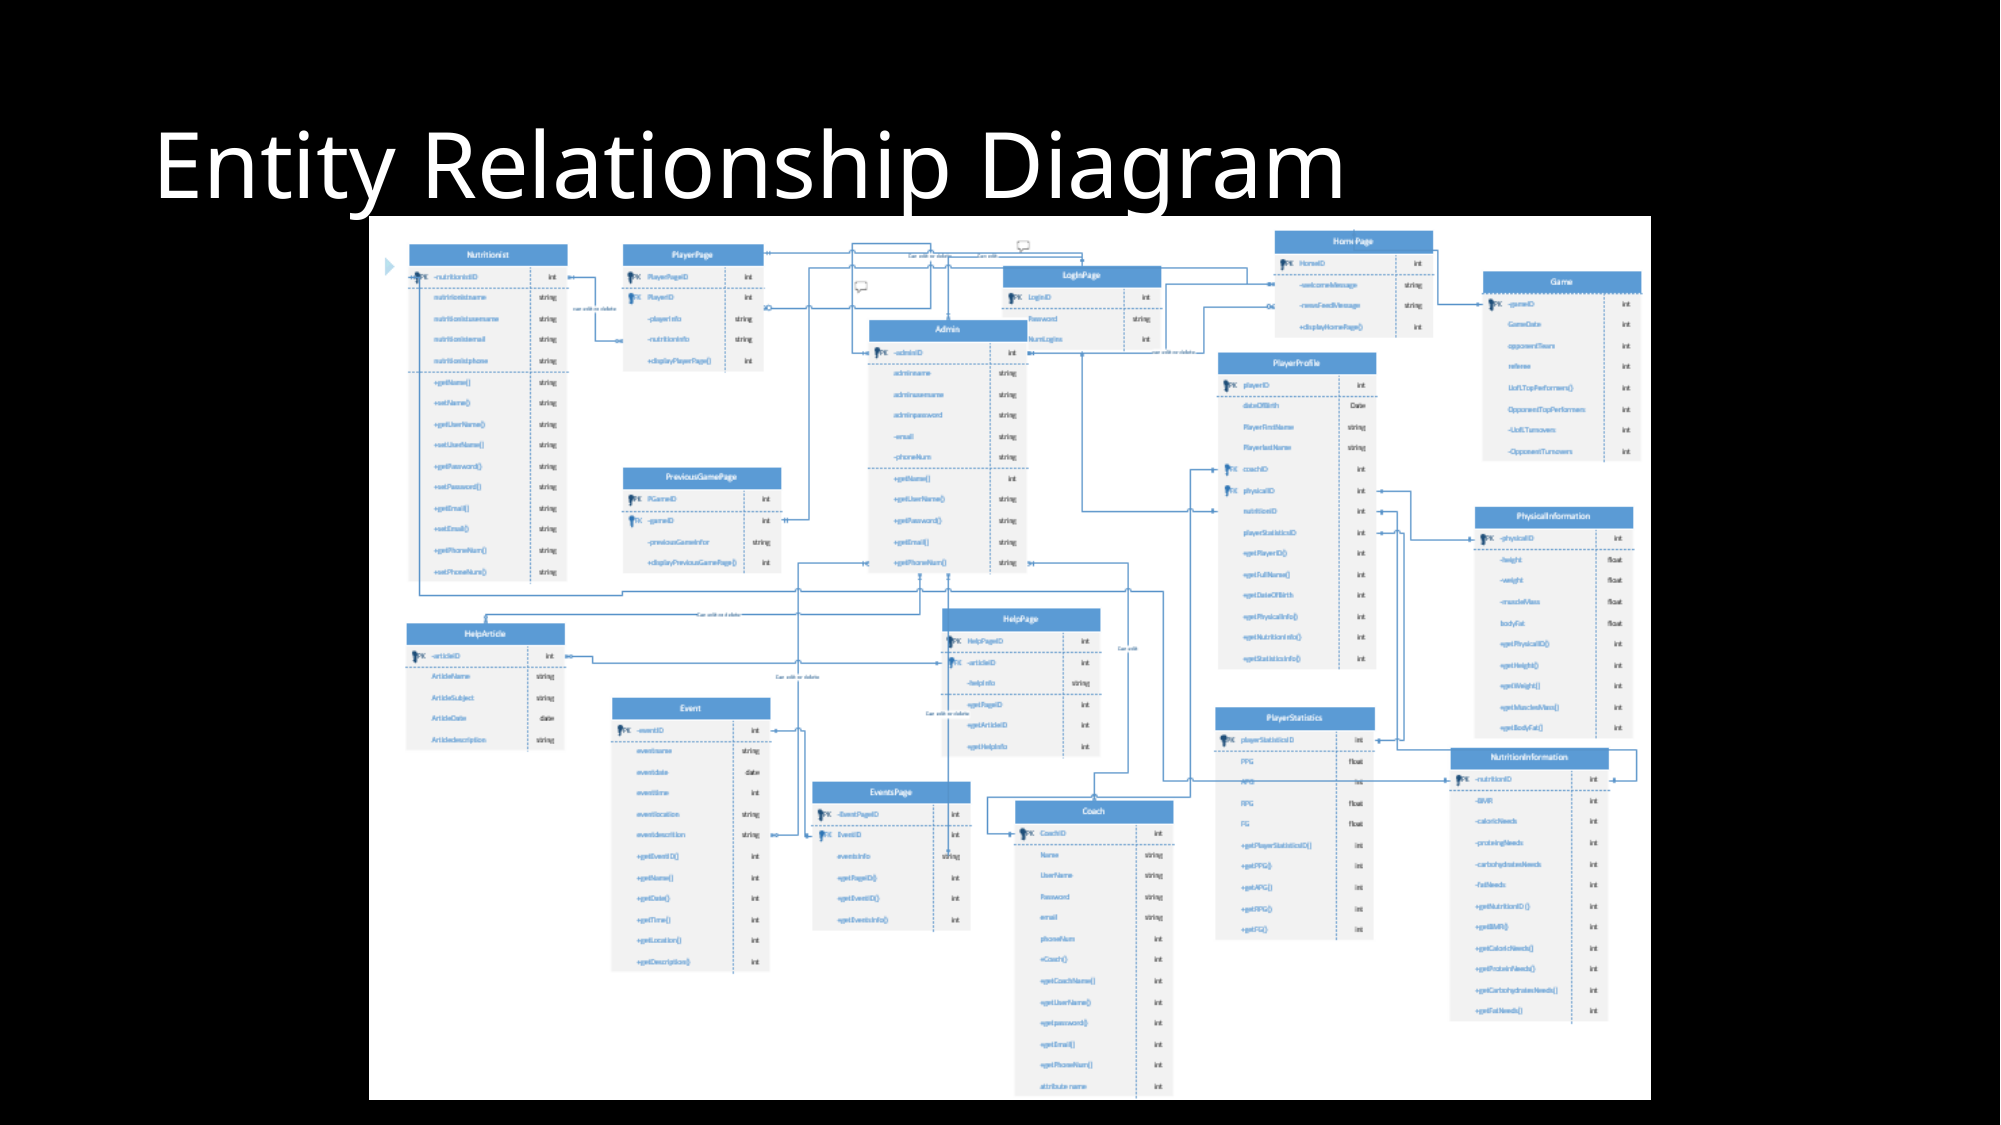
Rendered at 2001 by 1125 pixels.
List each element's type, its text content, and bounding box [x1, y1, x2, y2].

title Entity Relationship Diagram [137, 59, 1863, 278]
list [369, 216, 1651, 1100]
